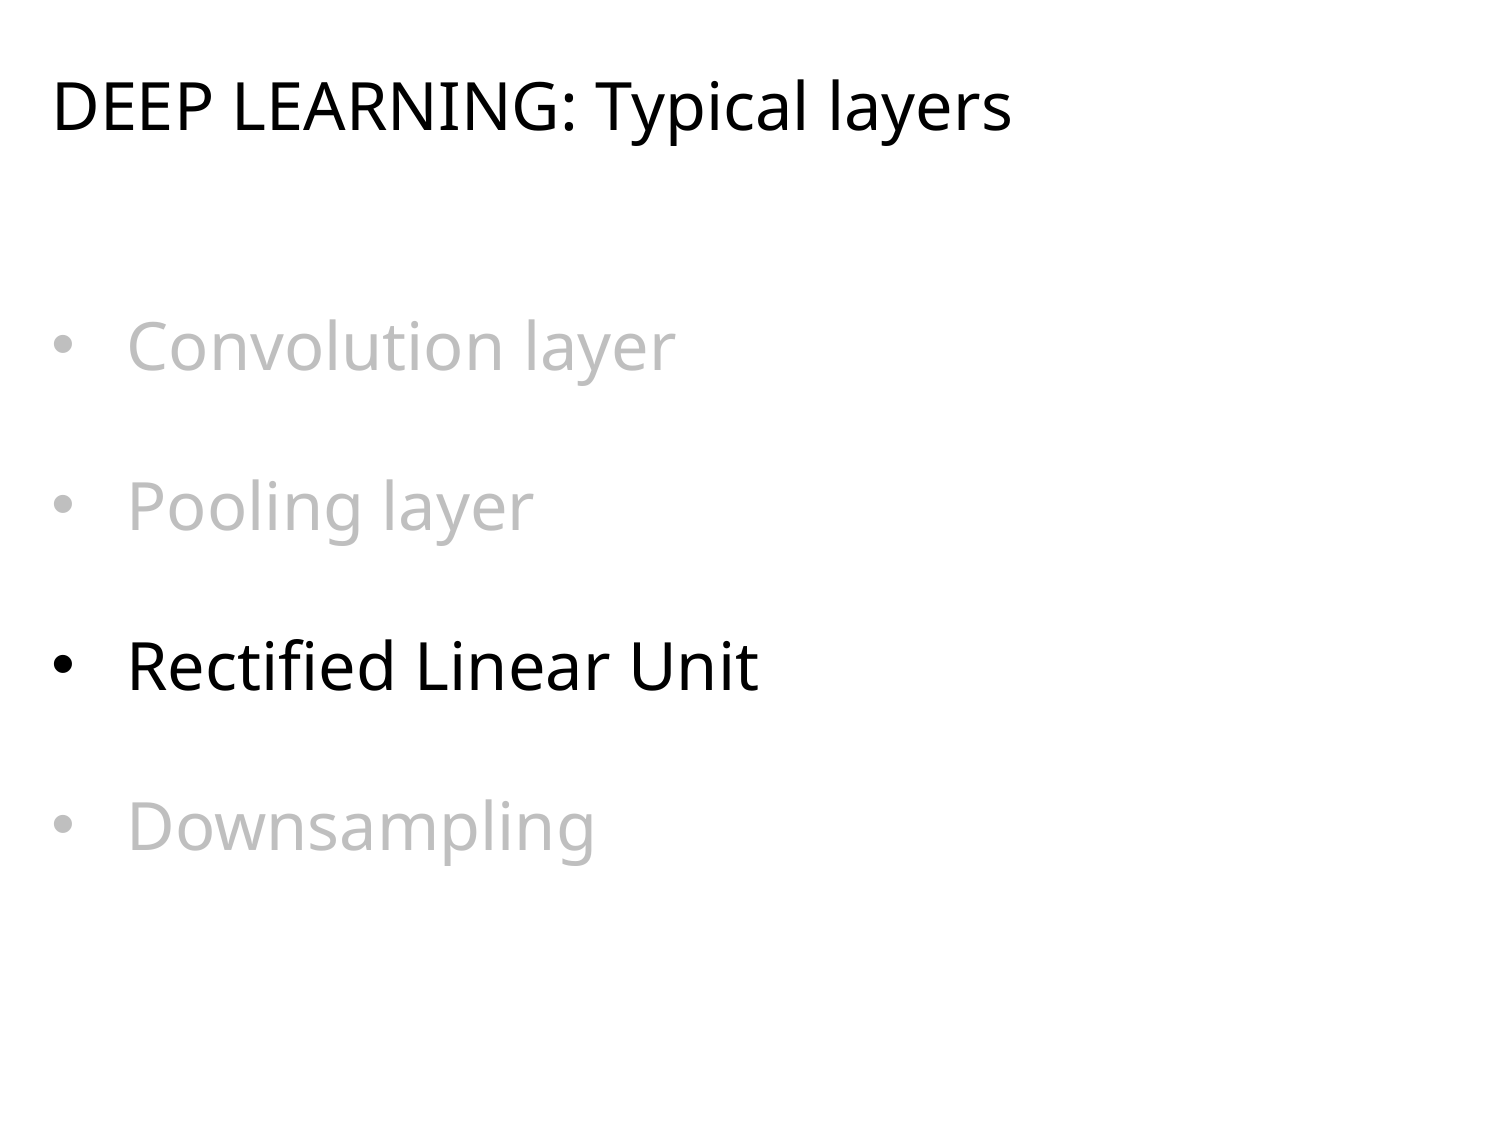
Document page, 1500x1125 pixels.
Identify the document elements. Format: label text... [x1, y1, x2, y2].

text_box DEEP LEARNING: Typical layers Convolution layer Pooling layer Rectified Linear Unit Downsampling [36, 56, 1029, 871]
